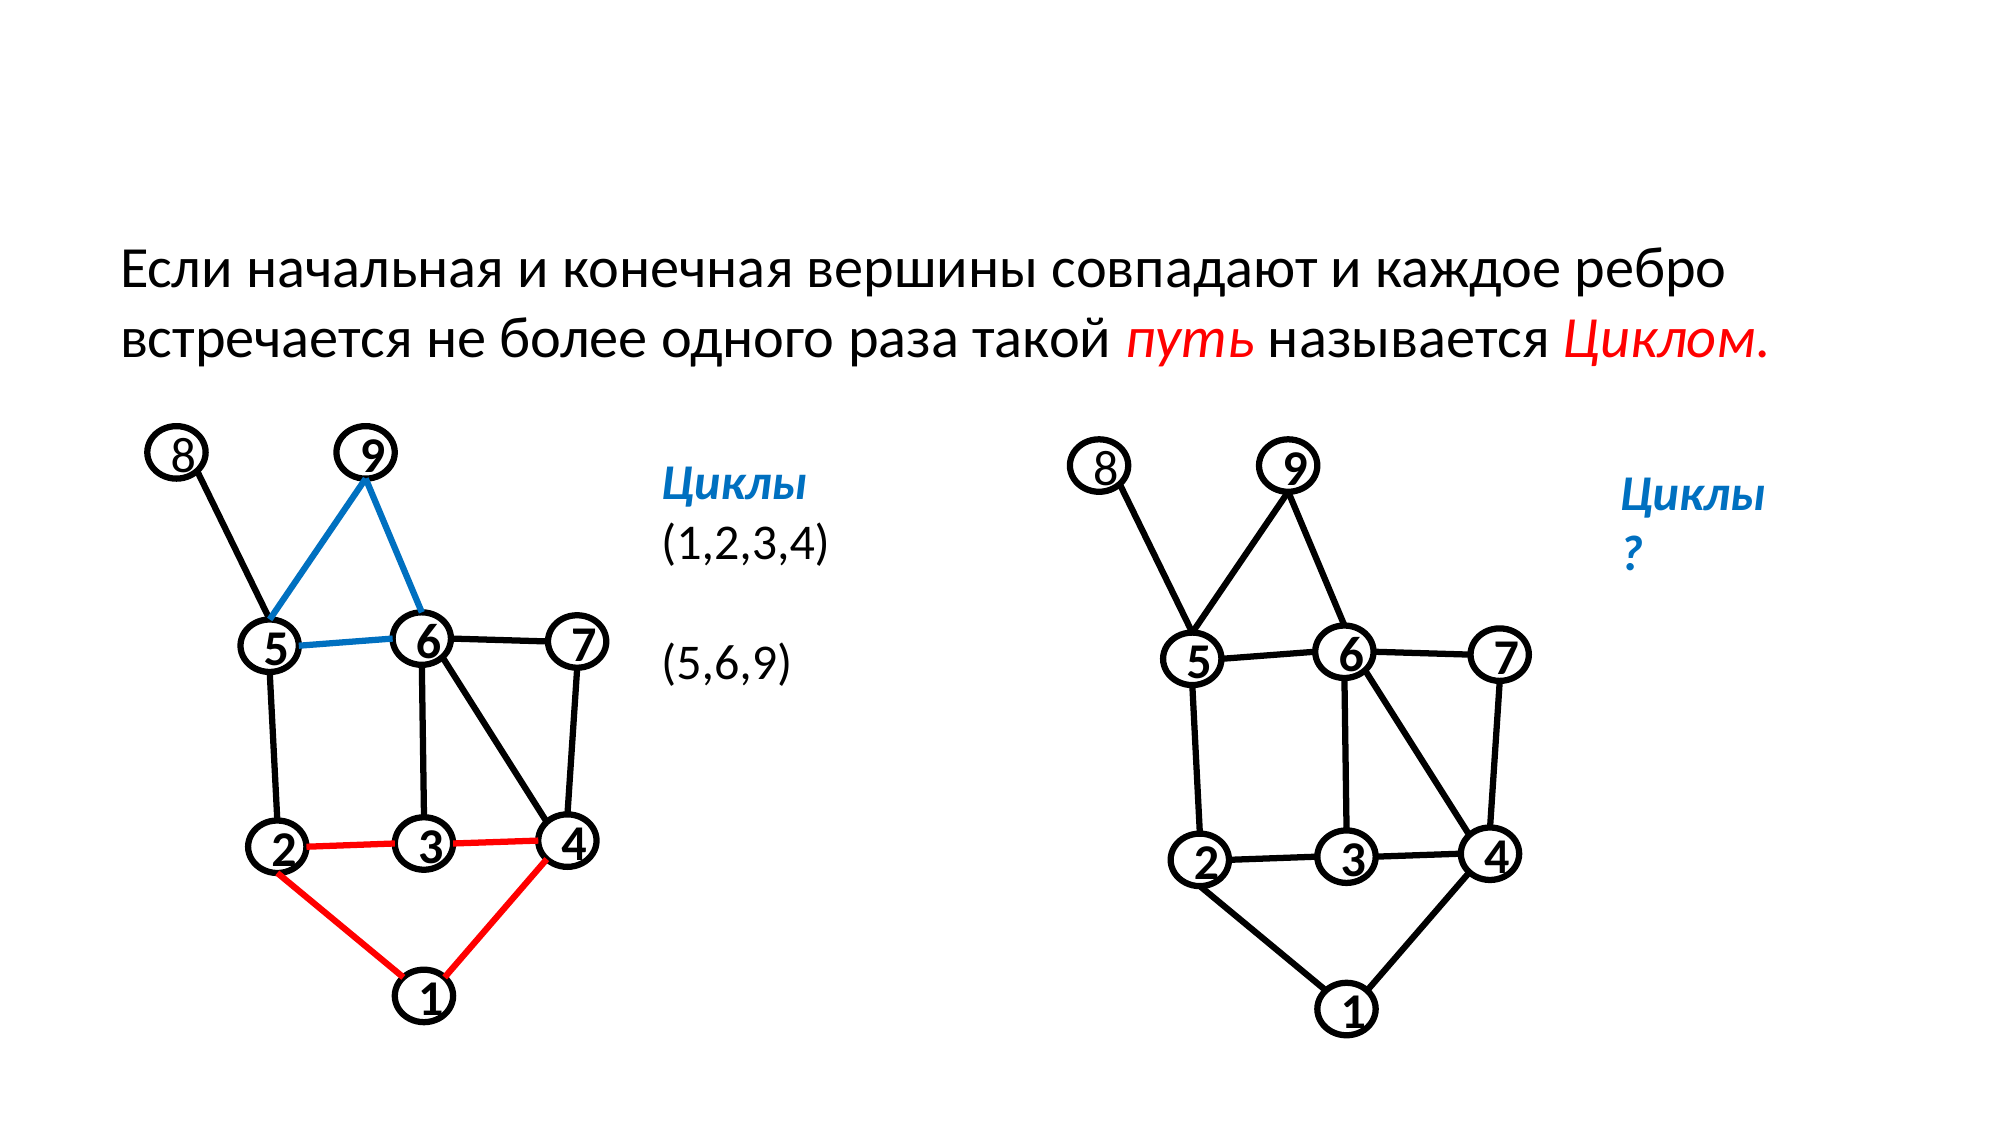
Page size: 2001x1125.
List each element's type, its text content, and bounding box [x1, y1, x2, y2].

text_box 8 [146, 425, 207, 480]
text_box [365, 478, 422, 613]
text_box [567, 667, 578, 815]
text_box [277, 872, 404, 978]
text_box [450, 638, 548, 642]
text_box 1 [393, 968, 455, 1024]
text_box 9 [335, 425, 396, 478]
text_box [197, 470, 270, 620]
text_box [453, 840, 539, 844]
text_box 5 [239, 620, 300, 673]
text_box 2 [247, 819, 308, 874]
text_box 7 [547, 614, 608, 669]
text_box Если начальная и конечная вершины совпадают и каждое ребро встречается не более одного раза такой путь называется Циклом. [105, 221, 1925, 377]
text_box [442, 657, 547, 822]
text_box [298, 638, 393, 646]
text_box Циклы (1,2,3,4) (5,6,9) [646, 382, 990, 698]
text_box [444, 859, 547, 978]
text_box 6 [391, 611, 452, 666]
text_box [269, 671, 278, 821]
text_box 3 [394, 816, 454, 871]
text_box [306, 843, 395, 847]
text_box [269, 478, 366, 620]
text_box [1069, 439, 1529, 1036]
text_box 4 [537, 813, 598, 868]
text_box Циклы ? [1605, 452, 1818, 588]
